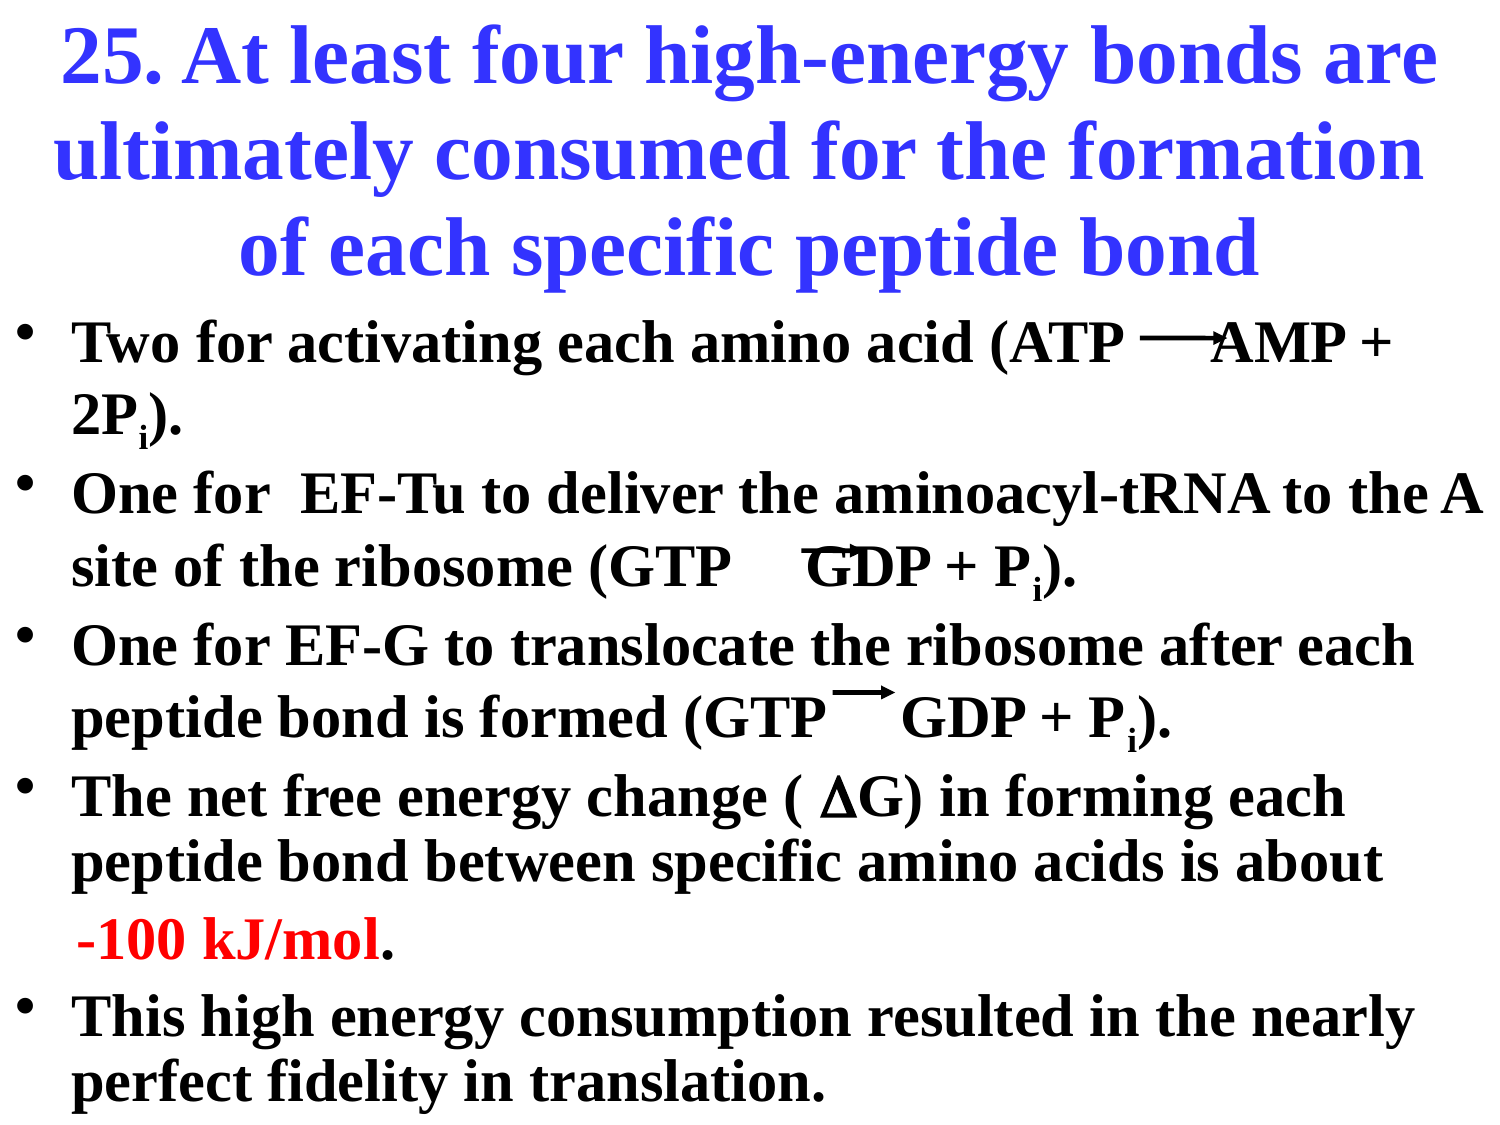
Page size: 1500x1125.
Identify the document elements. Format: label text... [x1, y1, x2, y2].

text_box [1139, 331, 1228, 345]
text_box [801, 544, 864, 557]
text_box [832, 686, 896, 699]
title 25. At least four high-energy bonds are ultimately consumed for the formation of each specific peptide bond [0, 54, 1500, 243]
list Two for activating each amino acid (ATP AMP + 2Pi). One for EF-Tu to deliver the aminoacyl-tRNA to the A site of the ribosome (GTP GDP + Pi). One for EF-G to translocate the ribosome after each peptide bond is formed (GTP GDP + Pi). The net free energy change ( G) in forming each peptide bond between specific amino acids is about -100 kJ/mol. This high energy consumption resulted in the nearly perfect fidelity in translation. [0, 302, 1500, 978]
